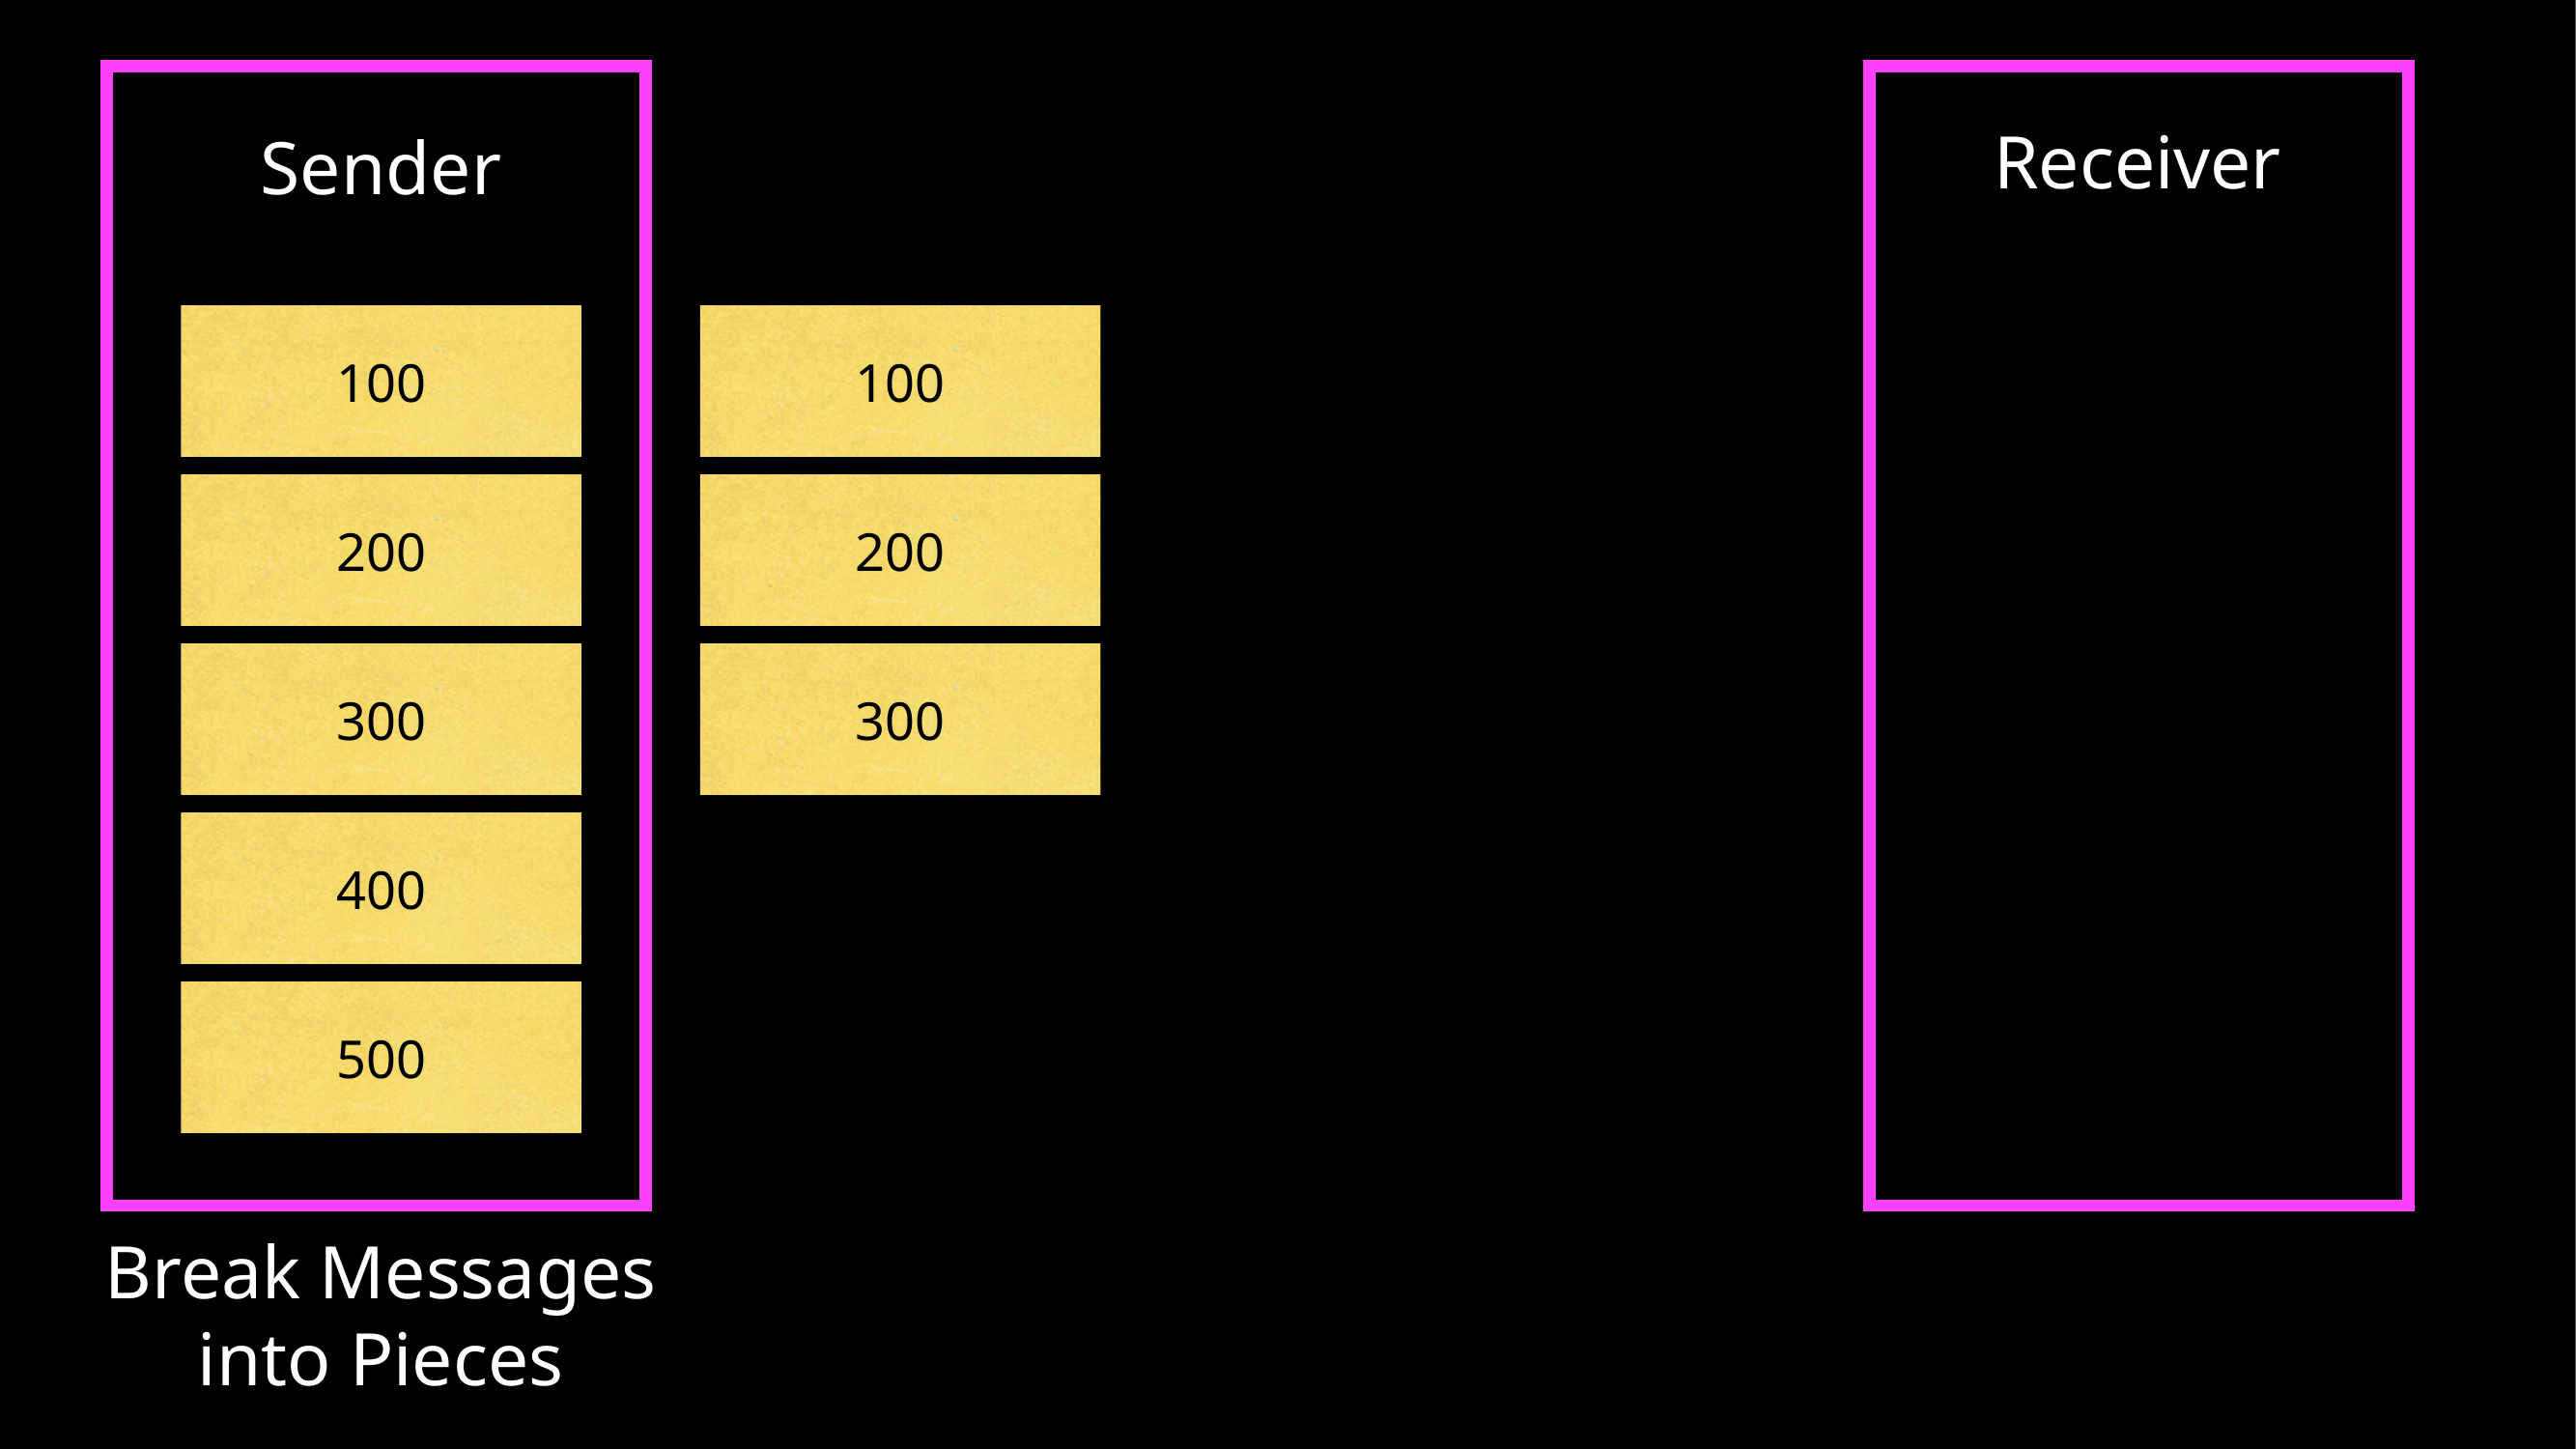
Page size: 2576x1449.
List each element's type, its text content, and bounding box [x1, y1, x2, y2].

text_box Break Messages into Pieces [84, 1218, 678, 1408]
text_box [106, 66, 646, 1206]
text_box 200 [699, 474, 1101, 626]
text_box [1869, 66, 2409, 1206]
text_box 100 [699, 305, 1101, 457]
text_box 300 [699, 643, 1101, 795]
